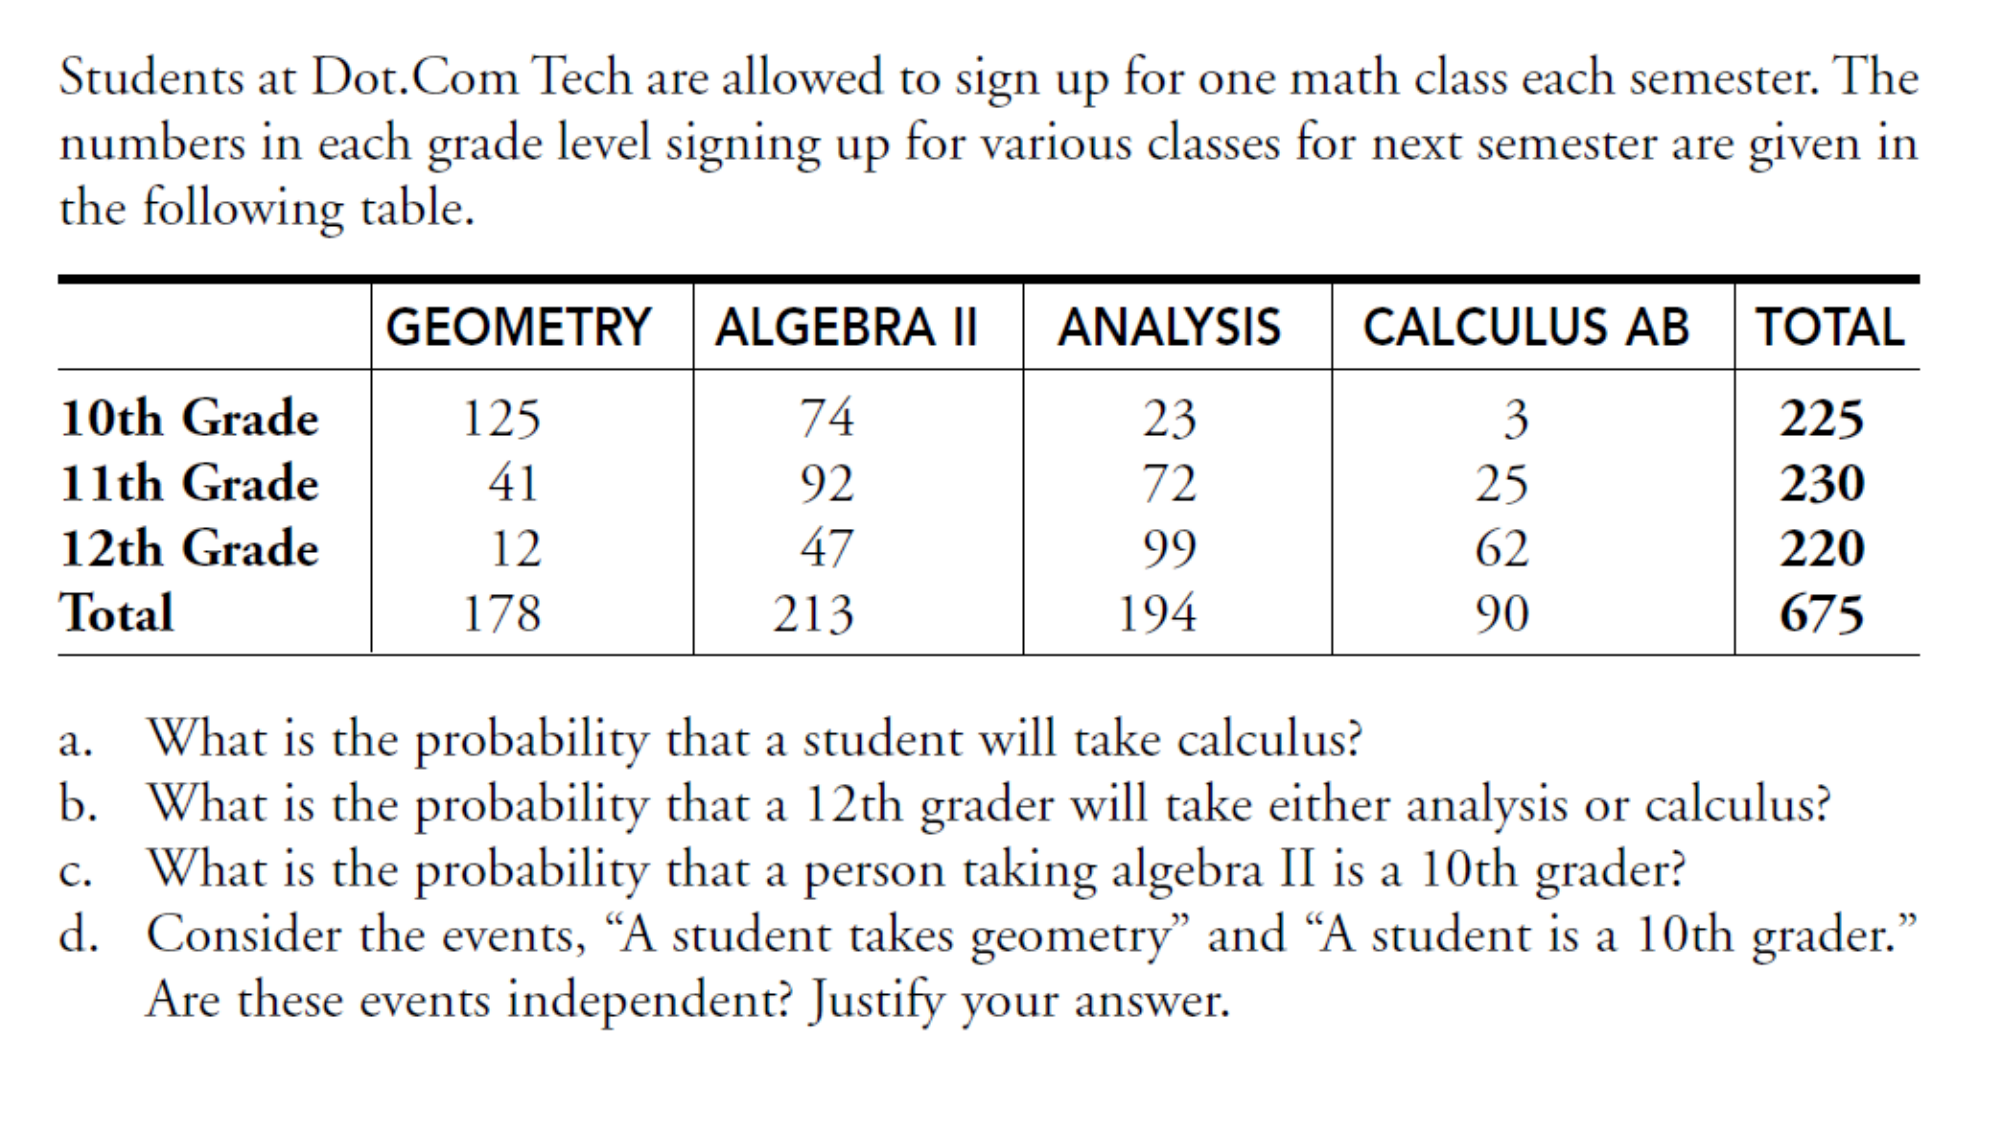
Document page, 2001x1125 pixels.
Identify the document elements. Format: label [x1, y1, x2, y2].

picture [45, 39, 1955, 1040]
